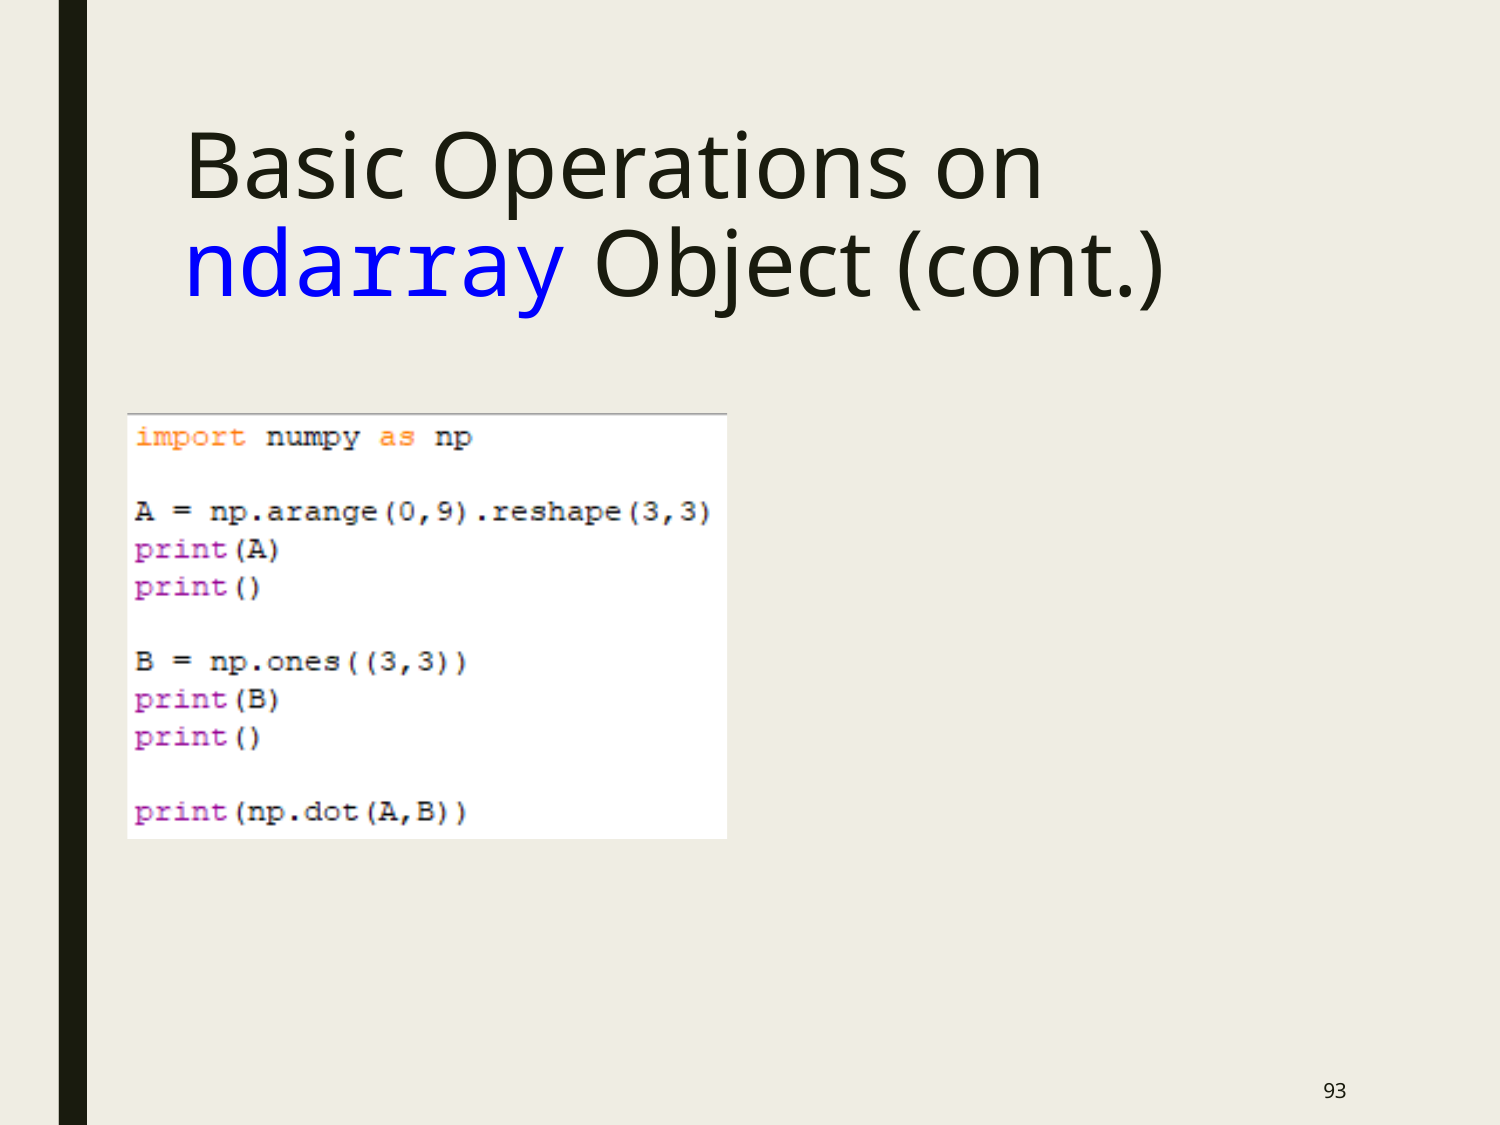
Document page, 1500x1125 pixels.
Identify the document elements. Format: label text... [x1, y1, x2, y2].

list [127, 413, 728, 839]
title Basic Operations on ndarray Object (cont.) [168, 112, 1351, 357]
slide_number 92 [1165, 1058, 1362, 1125]
